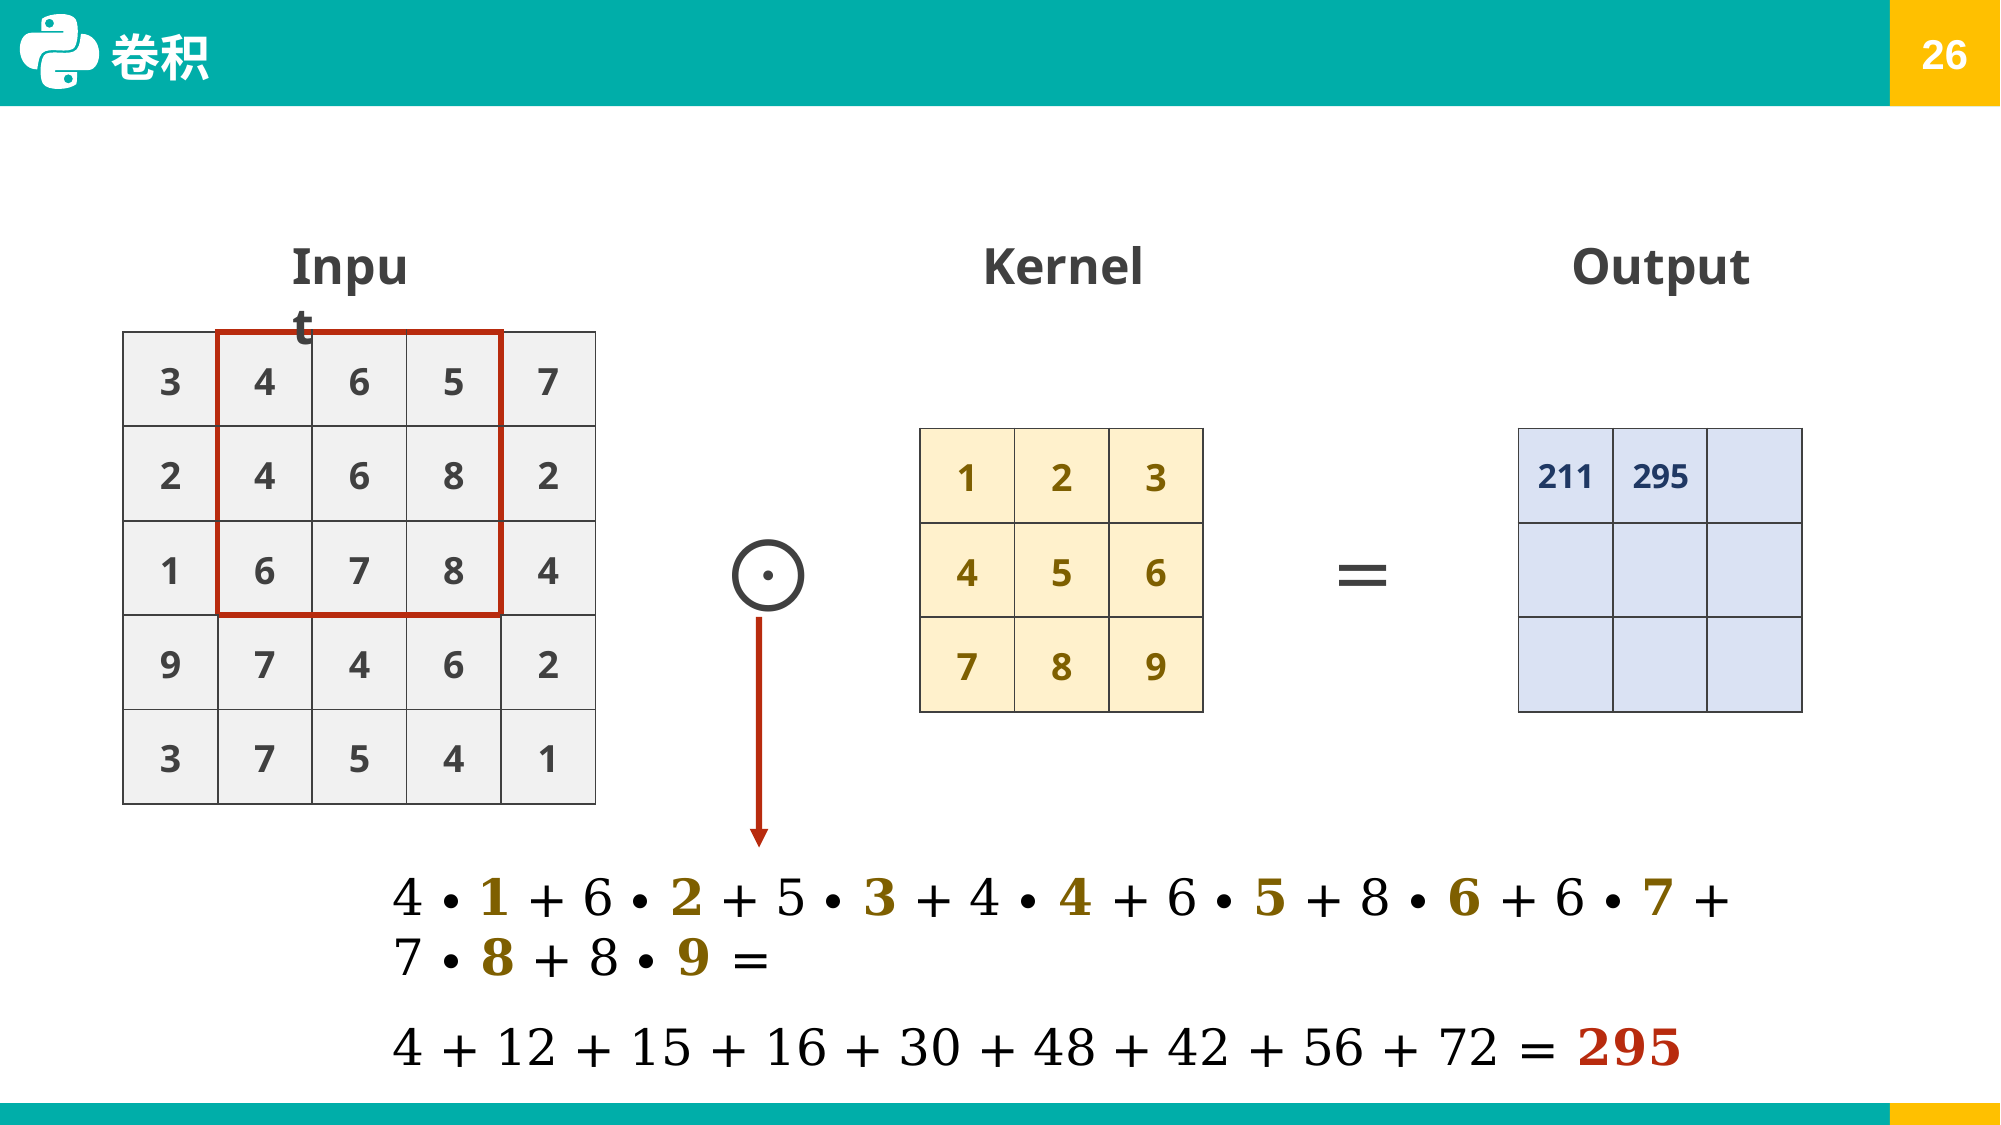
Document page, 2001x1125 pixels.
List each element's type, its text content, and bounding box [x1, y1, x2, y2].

table_cell 9 [1110, 618, 1202, 711]
table_cell 7 [219, 710, 311, 803]
table_header 4 [220, 335, 311, 425]
table_cell 8 [407, 427, 498, 520]
text_box Input [290, 232, 431, 355]
table_cell 4 [921, 524, 1014, 616]
title 卷积 [109, 12, 1542, 88]
table_cell 6 [220, 522, 311, 612]
table_cell 4 [407, 710, 500, 803]
table_header 2 [1015, 429, 1108, 522]
table_cell 7 [219, 618, 311, 709]
table_cell [1614, 618, 1706, 711]
table_cell [1708, 524, 1801, 616]
table_cell 6 [407, 618, 500, 709]
table_cell 8 [407, 522, 498, 612]
table_cell [1519, 618, 1612, 711]
table_cell 7 [921, 618, 1014, 711]
table_cell 5 [313, 710, 406, 803]
table_cell 9 [124, 616, 217, 709]
table_cell [1708, 618, 1801, 711]
text_box Output [1568, 232, 1754, 295]
table_cell 2 [502, 616, 595, 709]
table_cell 6 [1110, 524, 1202, 616]
table_cell 2 [124, 427, 215, 520]
table_cell [1519, 524, 1612, 616]
text_box = [1331, 519, 1393, 612]
table_cell 5 [1015, 524, 1108, 616]
text_box [749, 616, 769, 848]
table_header 6 [313, 355, 406, 425]
text_box ⨀ [724, 519, 794, 612]
table_cell 4 [313, 618, 406, 709]
table_header 5 [407, 335, 498, 425]
text_box 4 ∙ 𝟏 + 6 ∙ 𝟐 + 5 ∙ 𝟑 + 4 ∙ 𝟒 + 6 ∙ 𝟓 + 8 ∙ 𝟔 + 6 ∙ 𝟕 + 7 ∙ 𝟖 + 8 ∙ 𝟗 = 4 + 12 + 15 + 16 + 30 + 48 + 42 + 56 + 72 = 𝟐𝟗𝟓 [390, 833, 1767, 1075]
table_cell 1 [502, 710, 595, 803]
table_header 295 [1614, 429, 1706, 522]
table_cell 8 [1015, 618, 1108, 711]
table_header [1708, 429, 1801, 522]
table_cell 7 [313, 522, 406, 612]
table_cell 3 [124, 710, 217, 803]
table_cell 2 [504, 427, 595, 520]
table_header 1 [921, 429, 1014, 522]
table_header 3 [1110, 429, 1202, 522]
table_header 211 [1519, 429, 1612, 522]
table_cell 1 [124, 522, 215, 614]
table_cell 6 [313, 427, 406, 520]
table_header 3 [124, 333, 215, 425]
text_box Kernel [980, 232, 1146, 295]
table_header 7 [504, 333, 595, 425]
table_cell 4 [504, 522, 595, 614]
table_cell 4 [220, 427, 311, 520]
table_cell [1614, 524, 1706, 616]
